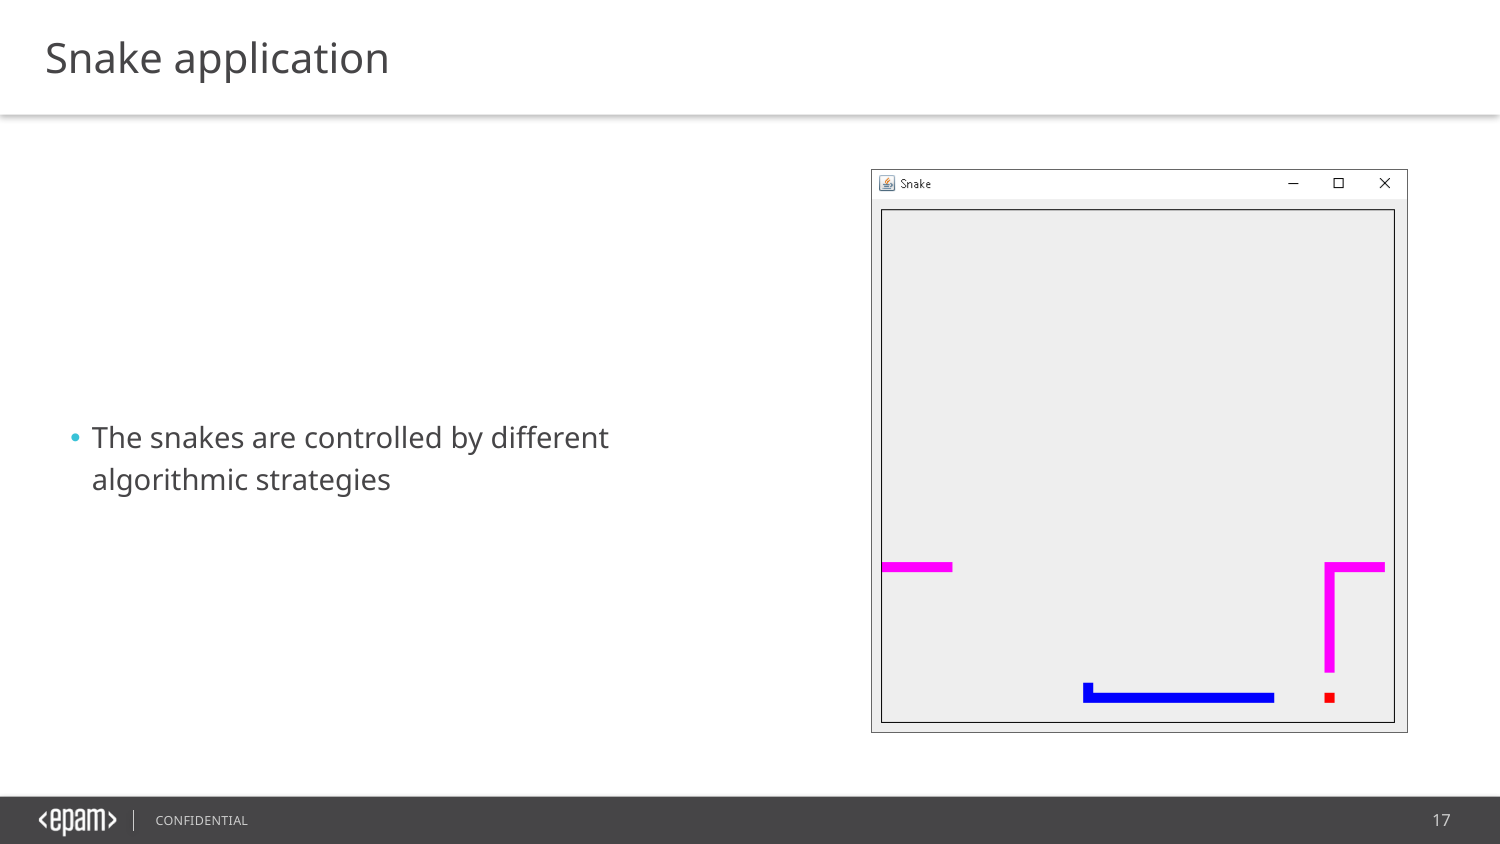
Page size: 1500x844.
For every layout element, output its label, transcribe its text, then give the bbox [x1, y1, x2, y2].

list Snake application [0, 0, 1500, 115]
list The snakes are controlled by different algorithmic strategies [59, 177, 749, 733]
picture [38, 808, 117, 837]
picture [871, 168, 1409, 733]
